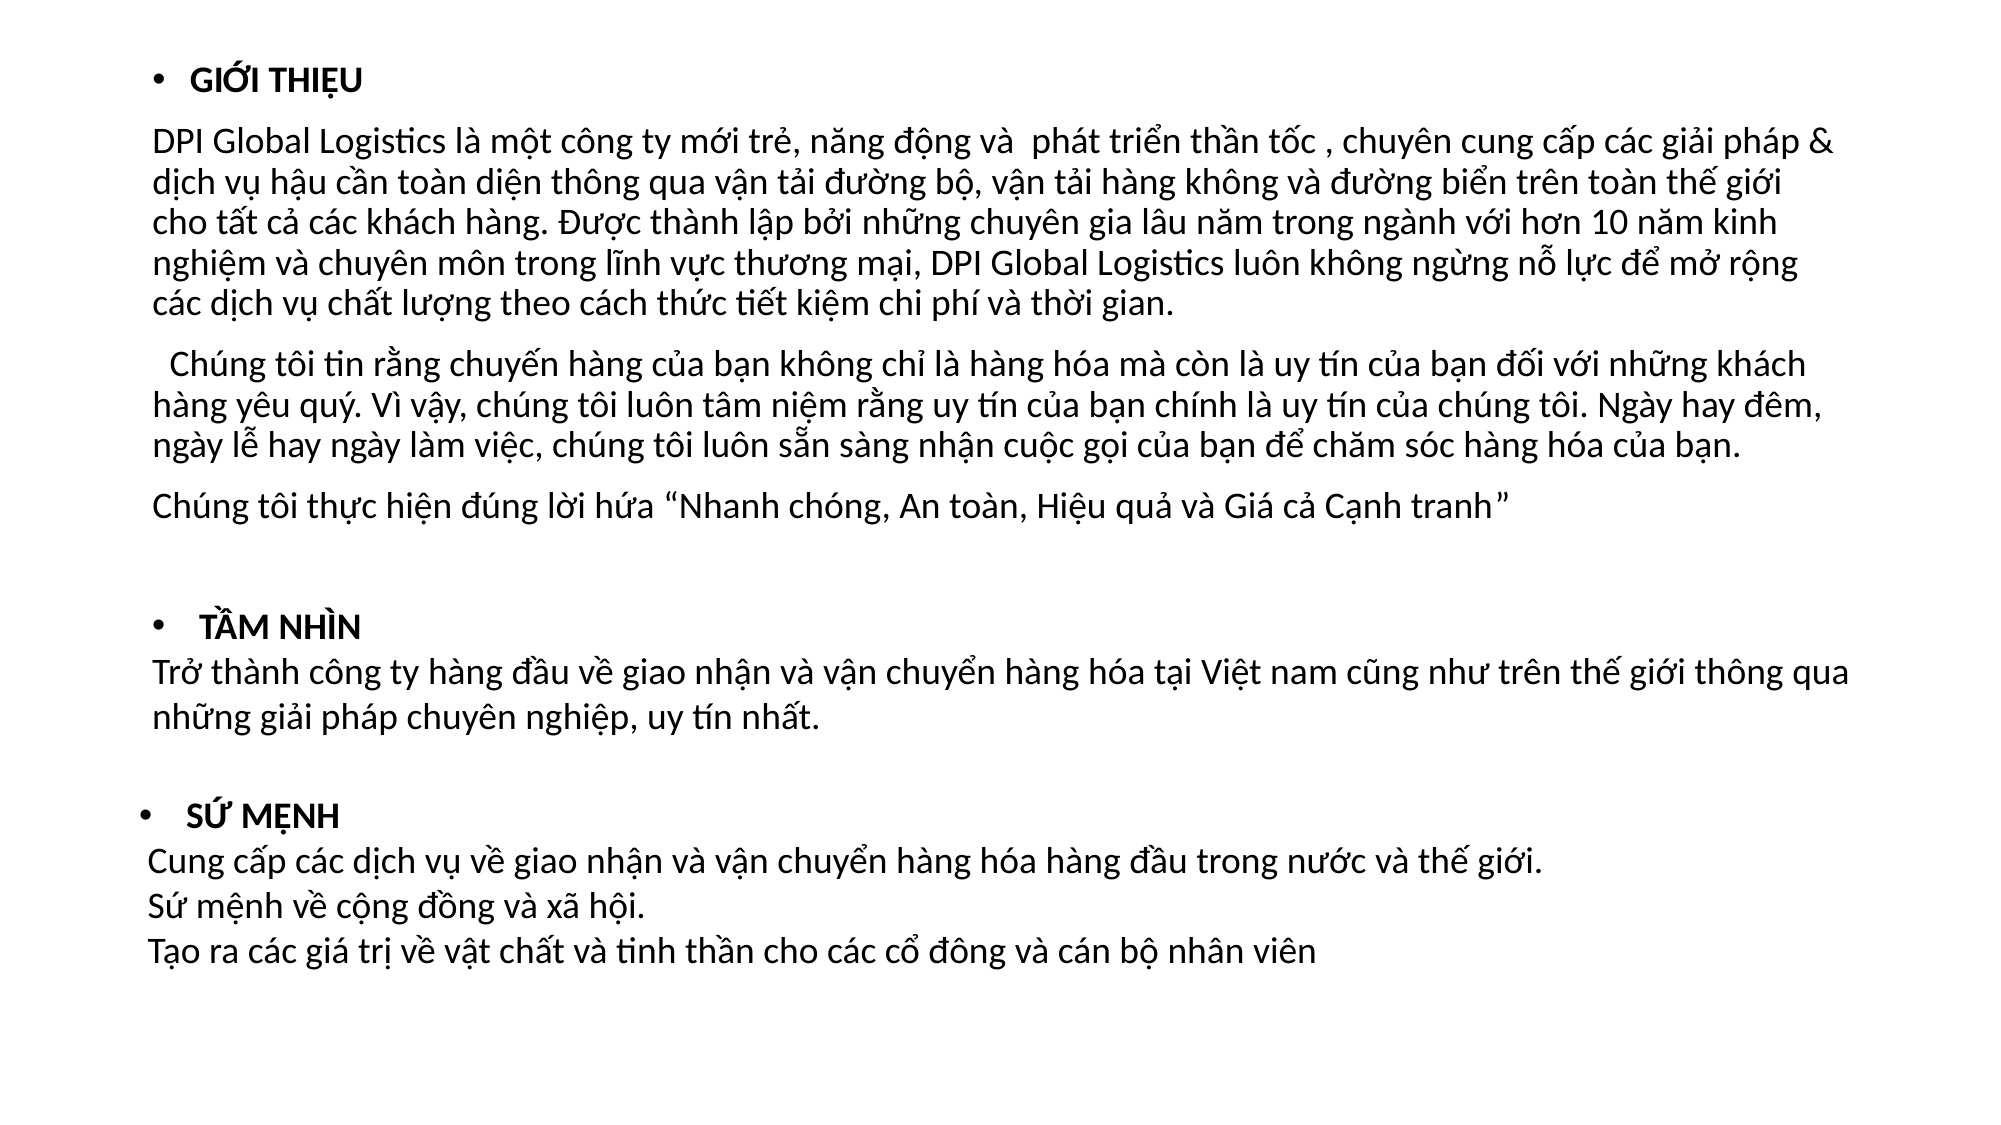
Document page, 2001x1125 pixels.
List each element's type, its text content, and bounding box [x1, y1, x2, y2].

text_box TẦM NHÌN Trở thành công ty hàng đầu về giao nhận và vận chuyển hàng hóa tại Việt nam cũng như trên thế giới thông qua những giải pháp chuyên nghiệp, uy tín nhất. [137, 594, 1946, 745]
list GIỚI THIỆU DPI Global Logistics là một công ty mới trẻ, năng động và phát triển thần tốc , chuyên cung cấp các giải pháp & dịch vụ hậu cần toàn diện thông qua vận tải đường bộ, vận tải hàng không và đường biển trên toàn thế giới cho tất cả các khách hàng. Được thành lập bởi những chuyên gia lâu năm trong ngành với hơn 10 năm kinh nghiệm và chuyên môn trong lĩnh vực thương mại, DPI Global Logistics luôn không ngừng nỗ lực để mở rộng các dịch vụ chất lượng theo cách thức tiết kiệm chi phí và thời gian. Chúng tôi tin rằng chuyến hàng của bạn không chỉ là hàng hóa mà còn là uy tín của bạn đối với những khách hàng yêu quý. Vì vậy, chúng tôi luôn tâm niệm rằng uy tín của bạn chính là uy tín của chúng tôi. Ngày hay đêm, ngày lễ hay ngày làm việc, chúng tôi luôn sẵn sàng nhận cuộc gọi của bạn để chăm sóc hàng hóa của bạn. Chúng tôi thực hiện đúng lời hứa “Nhanh chóng, An toàn, Hiệu quả và Giá cả Cạnh tranh” [137, 52, 1863, 594]
text_box SỨ MỆNH Cung cấp các dịch vụ về giao nhận và vận chuyển hàng hóa hàng đầu trong nước và thế giới. Sứ mệnh về cộng đồng và xã hội. Tạo ra các giá trị về vật chất và tinh thần cho các cổ đông và cán bộ nhân viên [124, 784, 1786, 979]
